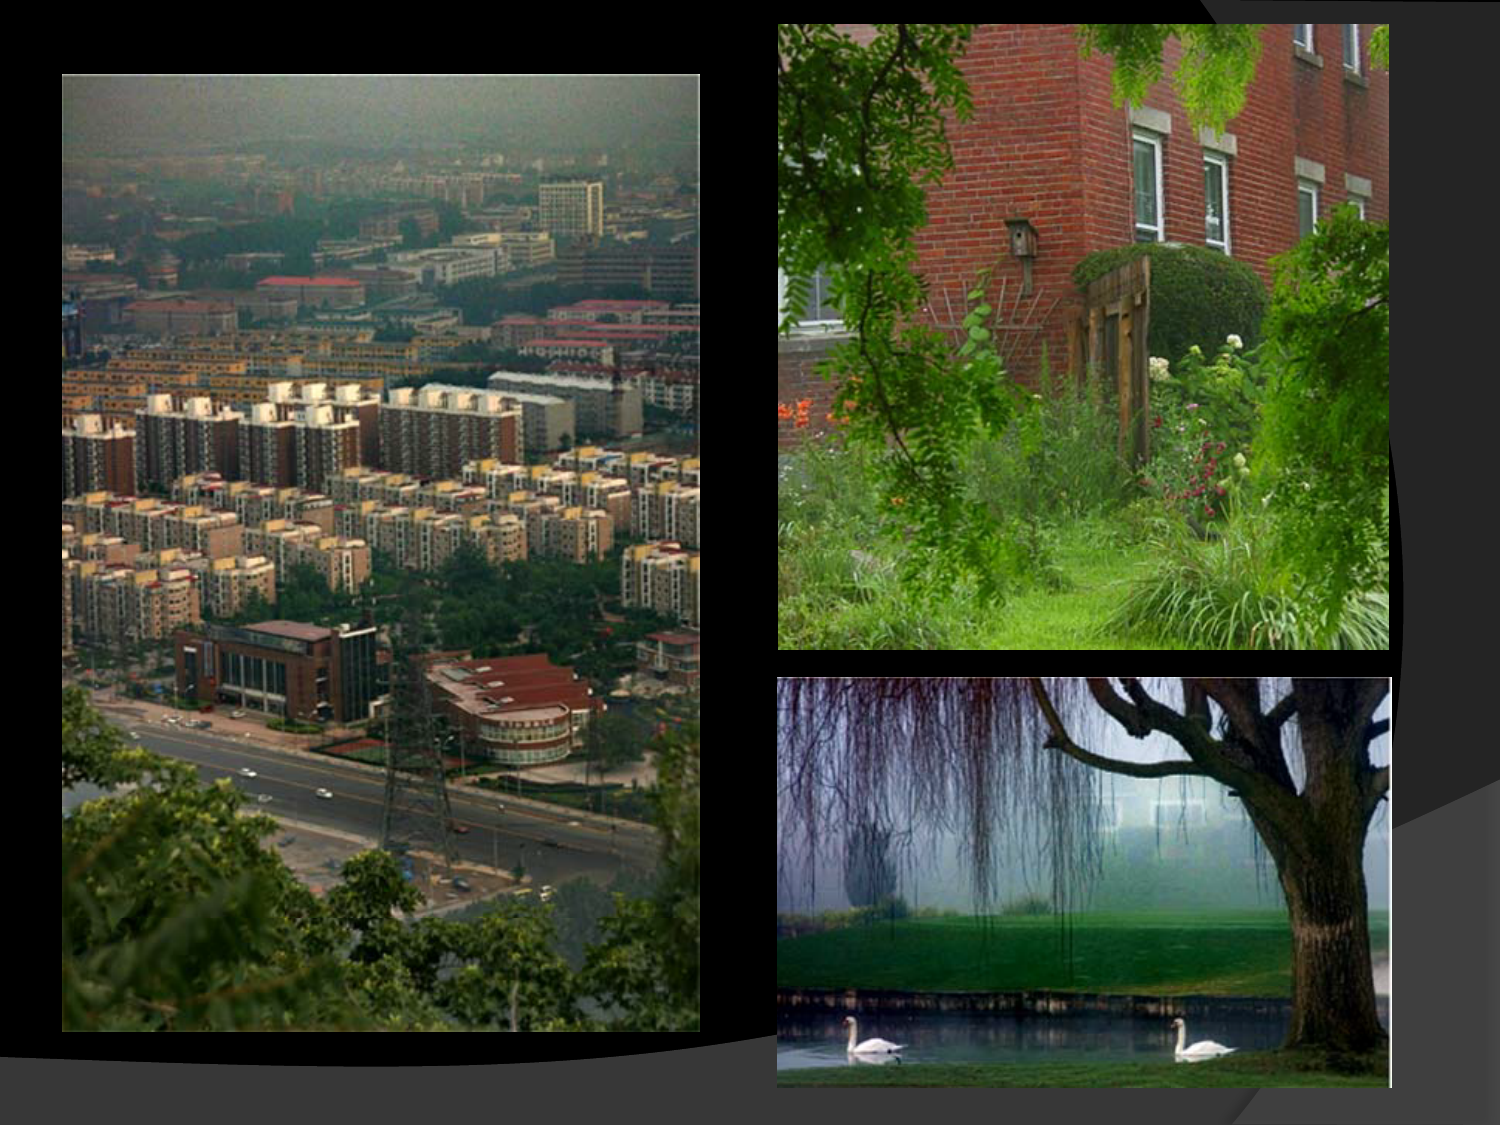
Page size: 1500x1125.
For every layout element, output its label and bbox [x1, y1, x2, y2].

picture [62, 74, 701, 1032]
picture [777, 677, 1393, 1088]
picture [777, 24, 1389, 651]
